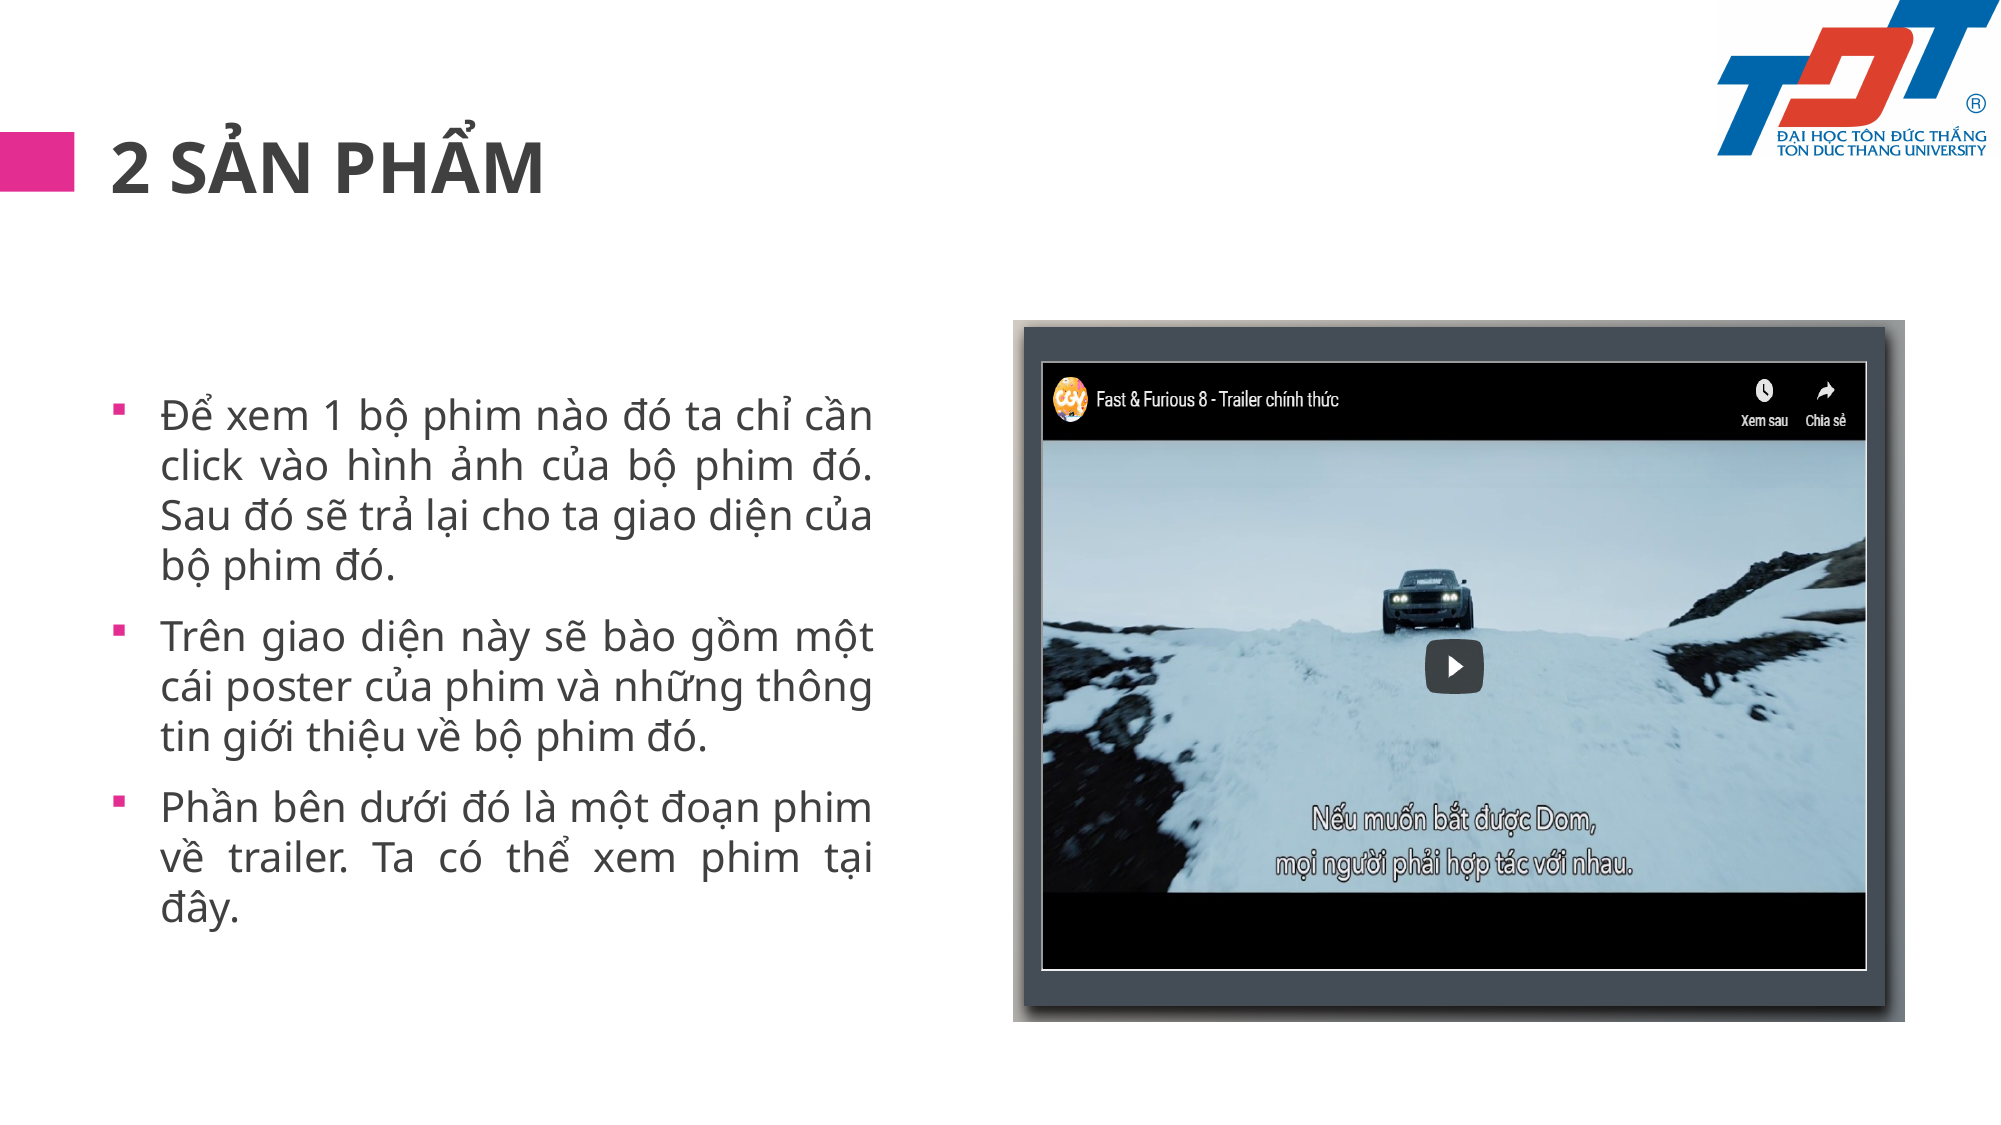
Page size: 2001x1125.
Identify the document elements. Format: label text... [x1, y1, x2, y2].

list Để xem 1 bộ phim nào đó ta chỉ cần click vào hình ảnh của bộ phim đó. Sau đó sẽ trả lại cho ta giao diện của bộ phim đó. Trên giao diện này sẽ bào gồm một cái poster của phim và những thông tin giới thiệu về bộ phim đó. Phần bên dưới đó là một đoạn phim về trailer. Ta có thể xem phim tại đây. [95, 320, 890, 1053]
picture [1013, 320, 1906, 1023]
picture [1716, 0, 2000, 157]
title 2 sản phẩm [95, 115, 1905, 237]
